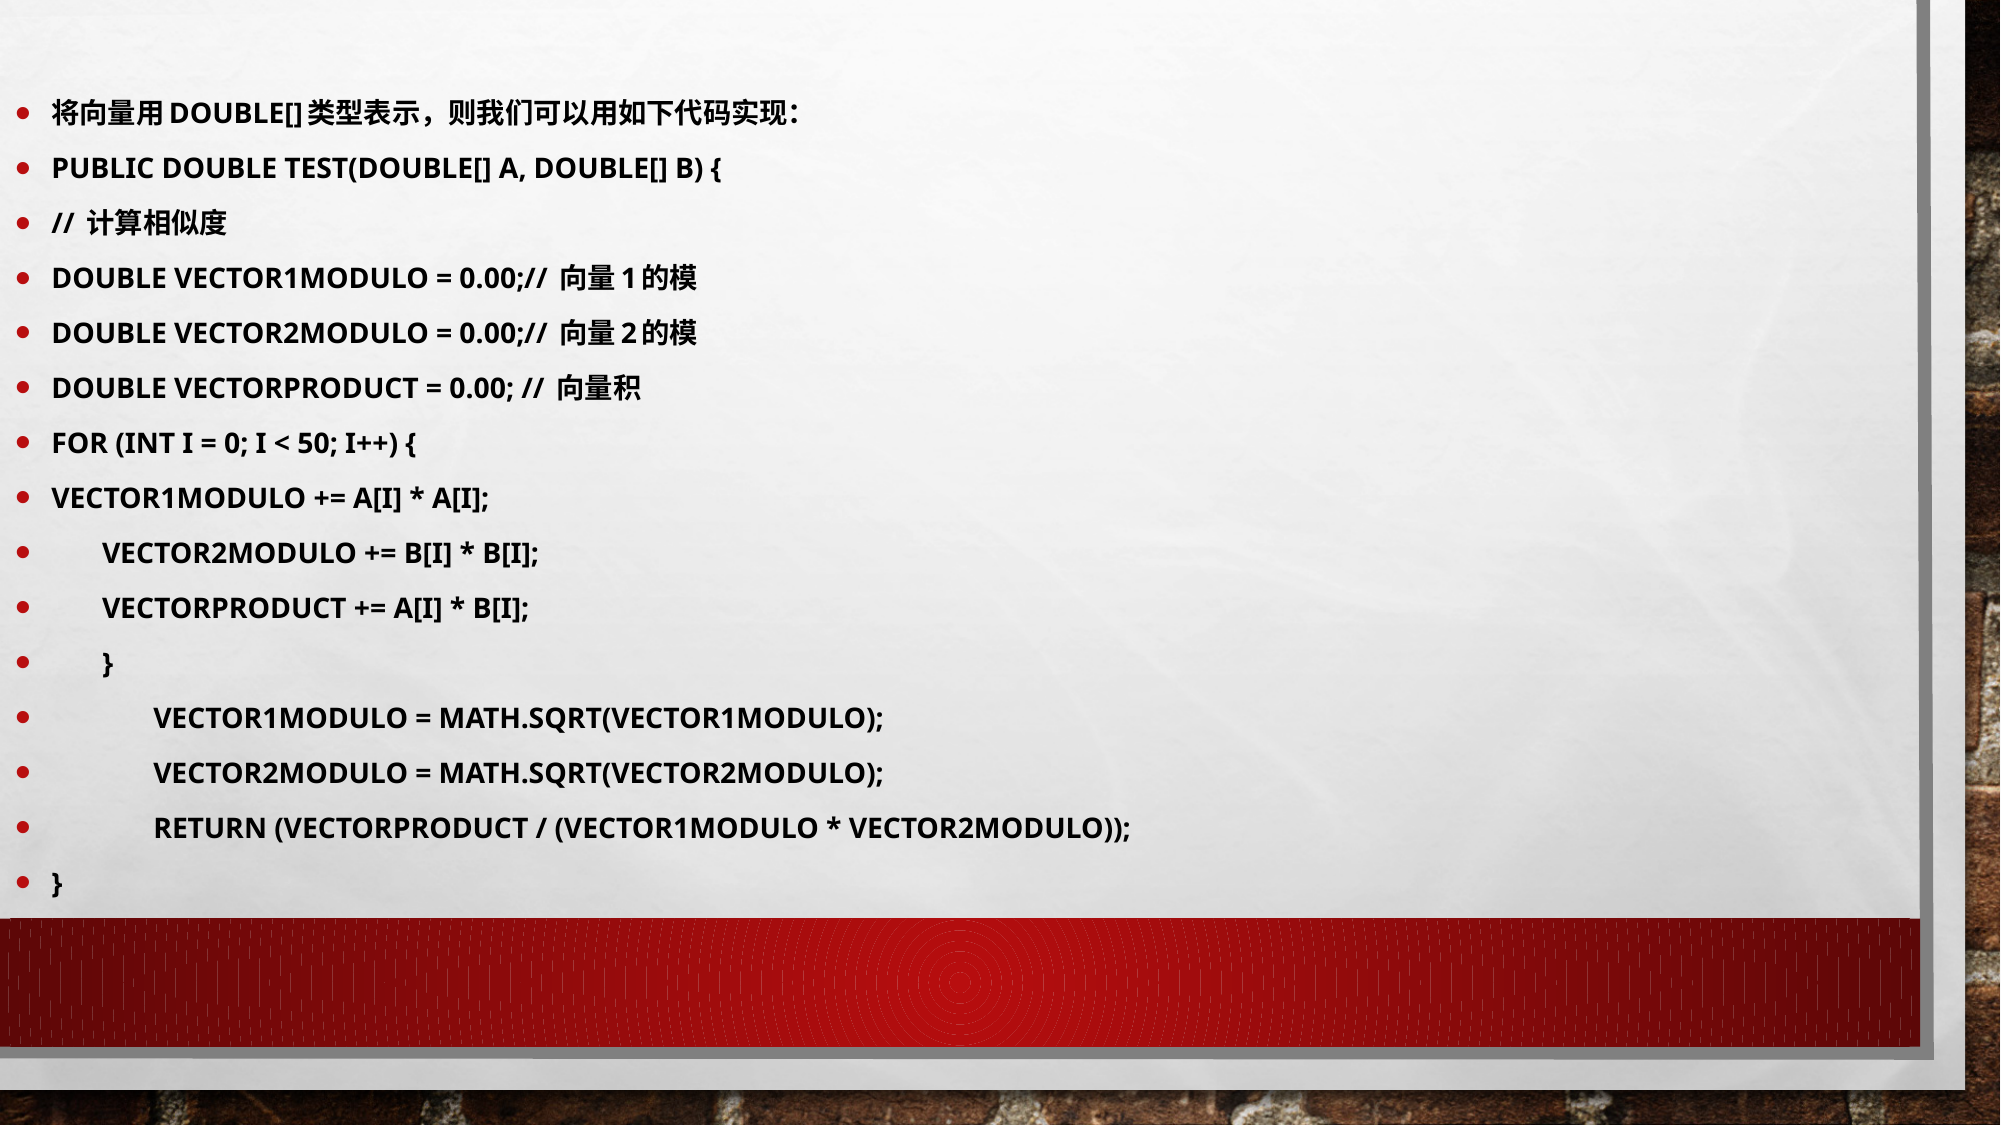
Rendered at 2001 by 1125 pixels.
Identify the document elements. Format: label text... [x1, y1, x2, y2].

list 将向量用double[]类型表示，则我们可以用如下代码实现： public double test(double[] a, double[] b) { // 计算相似度 double vector1Modulo = 0.00;// 向量1的模 double vector2Modulo = 0.00;// 向量2的模 double vectorProduct = 0.00; // 向量积 for (int i = 0; i < 50; i++) { vector1Modulo += a[i] * a[i]; vector2Modulo += b[i] * b[i]; vectorProduct += a[i] * b[i]; } vector1Modulo = Math.sqrt(vector1Modulo); vector2Modulo = Math.sqrt(vector2Modulo); return (vectorProduct / (vector1Modulo * vector2Modulo)); } [0, 81, 1919, 916]
picture [0, 0, 2000, 1125]
